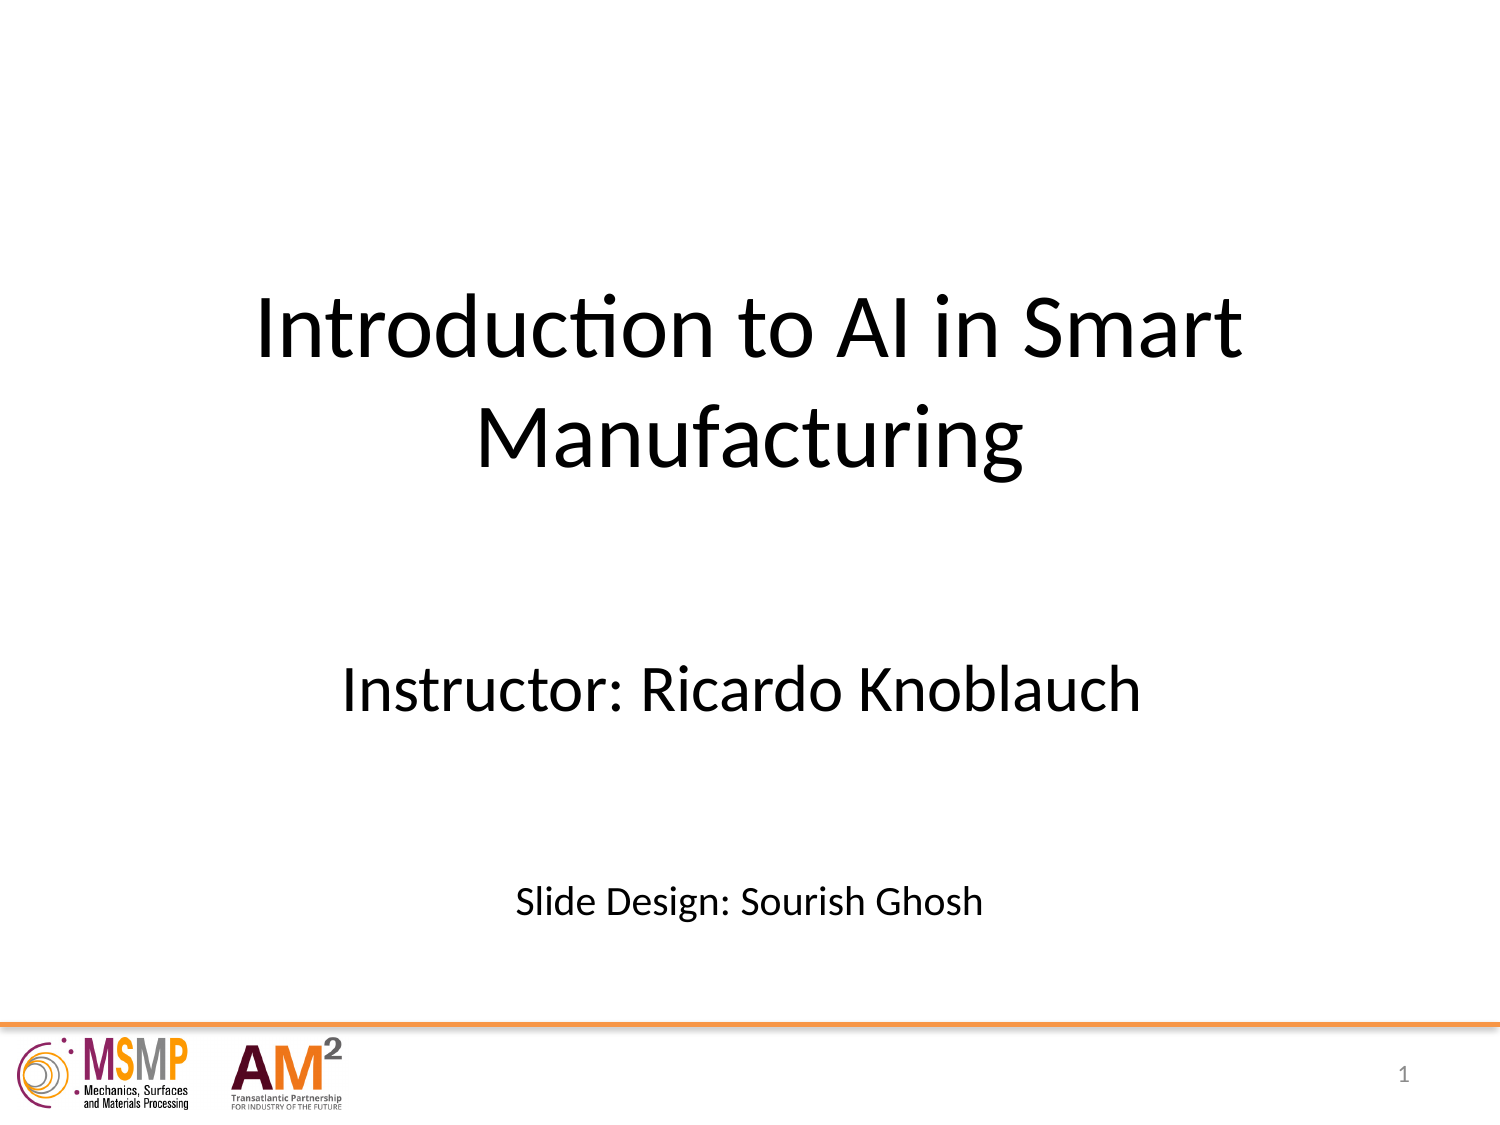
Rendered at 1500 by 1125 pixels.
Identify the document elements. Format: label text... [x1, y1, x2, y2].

slide_number 1 [1074, 1042, 1425, 1103]
title Introduction to AI in Smart Manufacturing [112, 255, 1388, 497]
picture [17, 1037, 349, 1110]
subtitle Instructor: Ricardo Knoblauch Slide Design: Sourish Ghosh [225, 637, 1275, 967]
